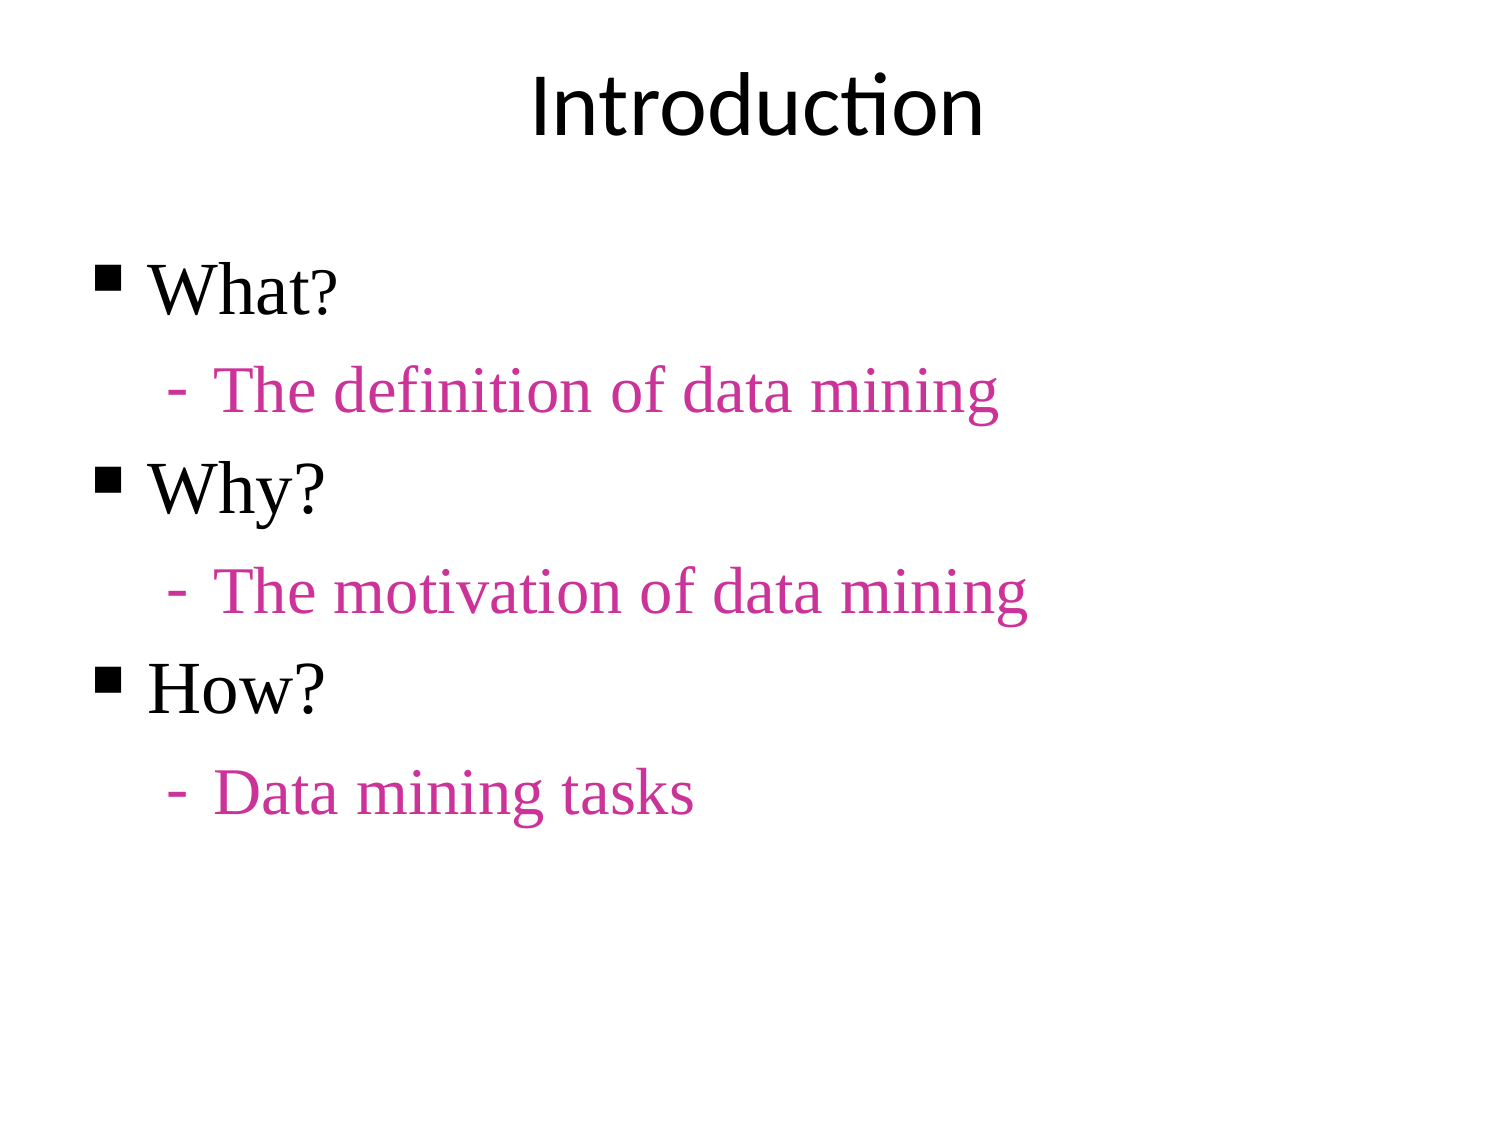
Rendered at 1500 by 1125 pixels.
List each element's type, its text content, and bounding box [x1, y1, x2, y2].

title Introduction [125, 37, 1391, 163]
text_box What? The definition of data mining Why? The motivation of data mining How? Data mining tasks [76, 249, 1052, 836]
